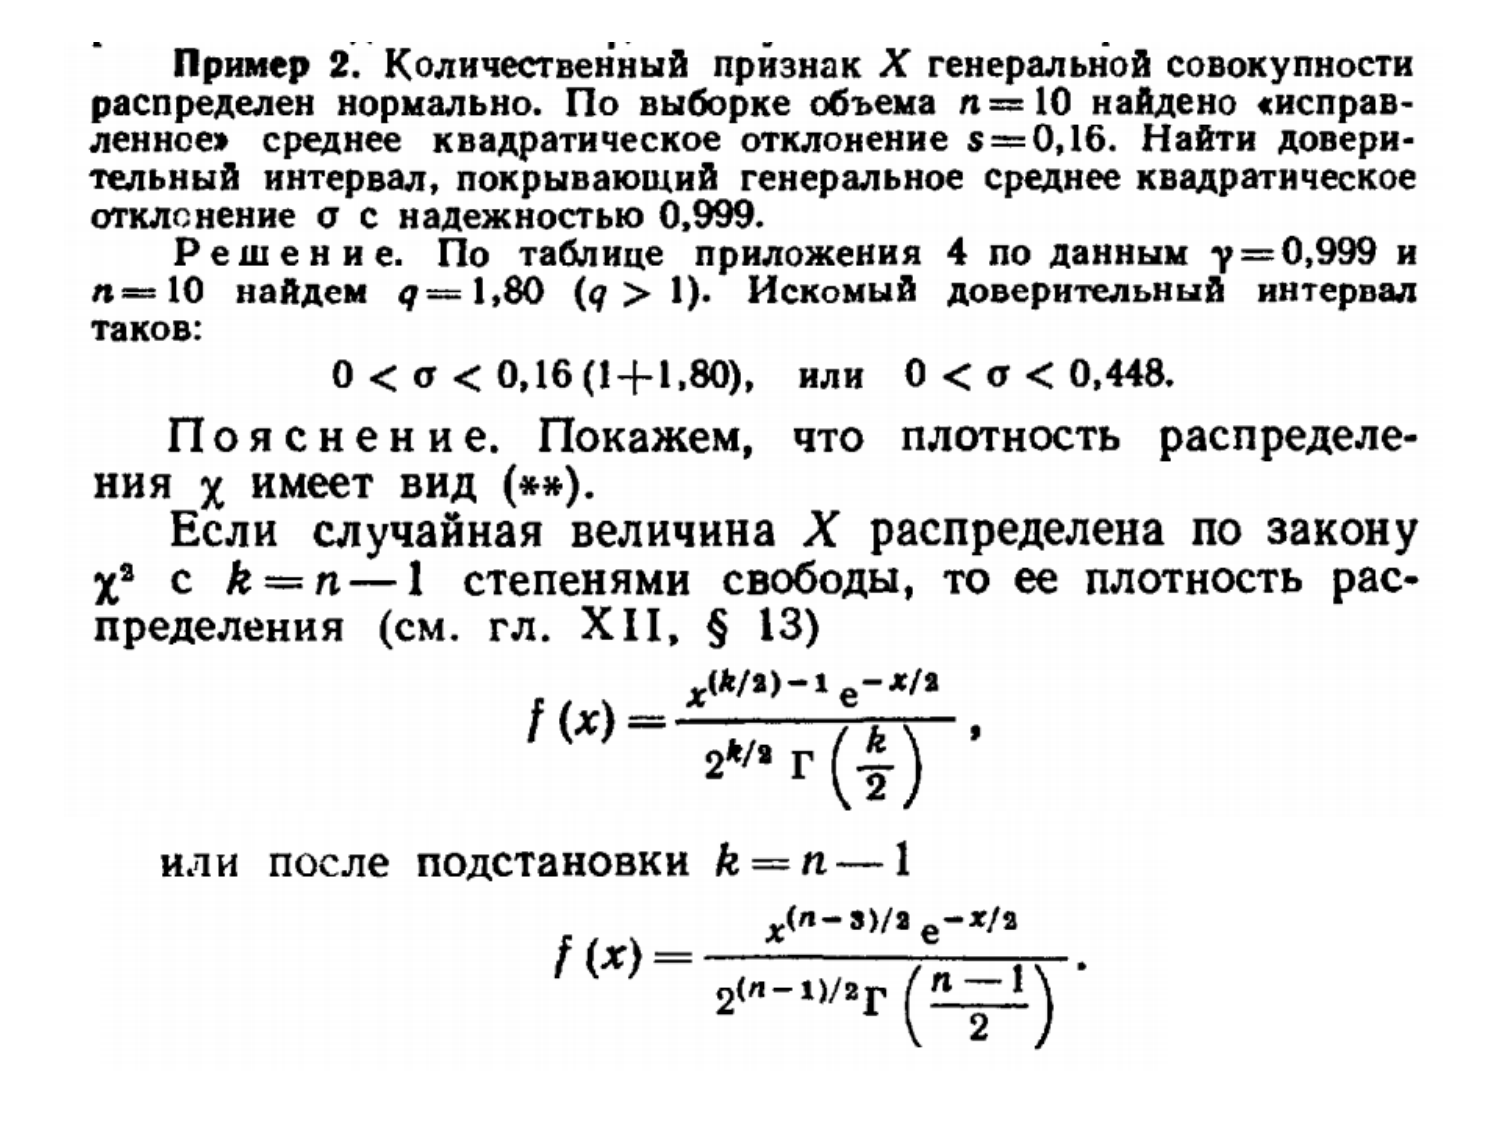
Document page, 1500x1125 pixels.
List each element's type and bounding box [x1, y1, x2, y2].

picture [64, 42, 1444, 1071]
